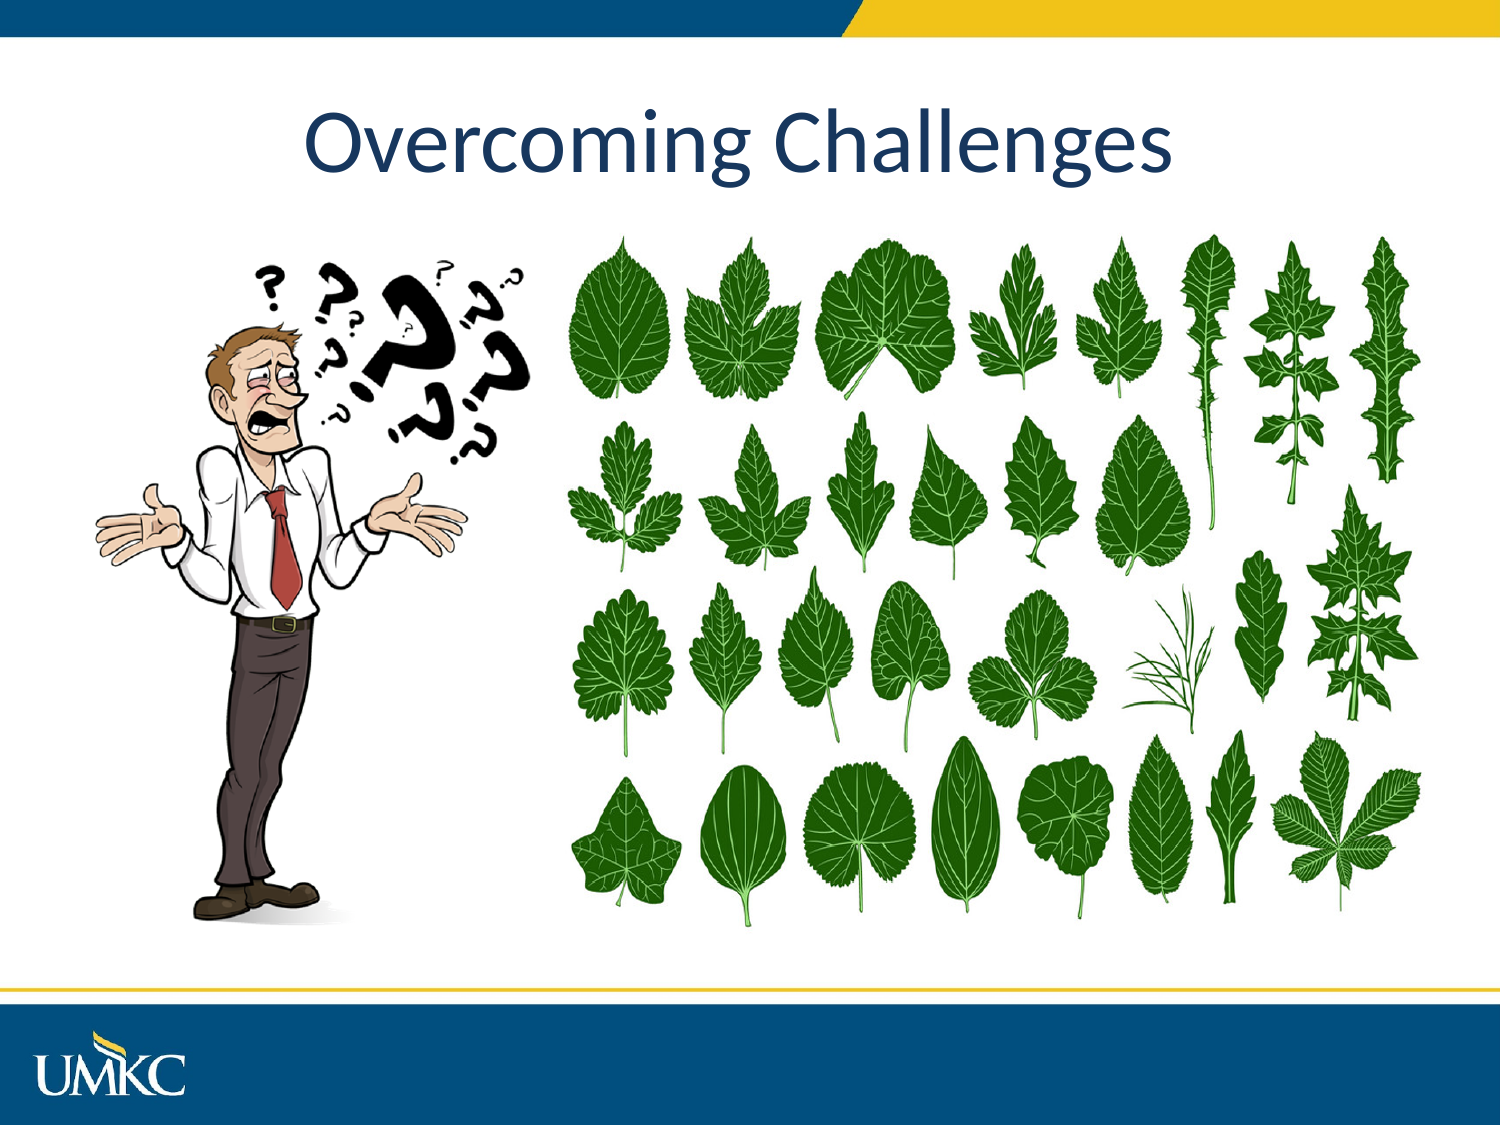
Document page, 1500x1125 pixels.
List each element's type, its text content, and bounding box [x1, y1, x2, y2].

picture [0, 0, 1500, 1125]
text_box Overcoming Challenges [75, 42, 1425, 230]
